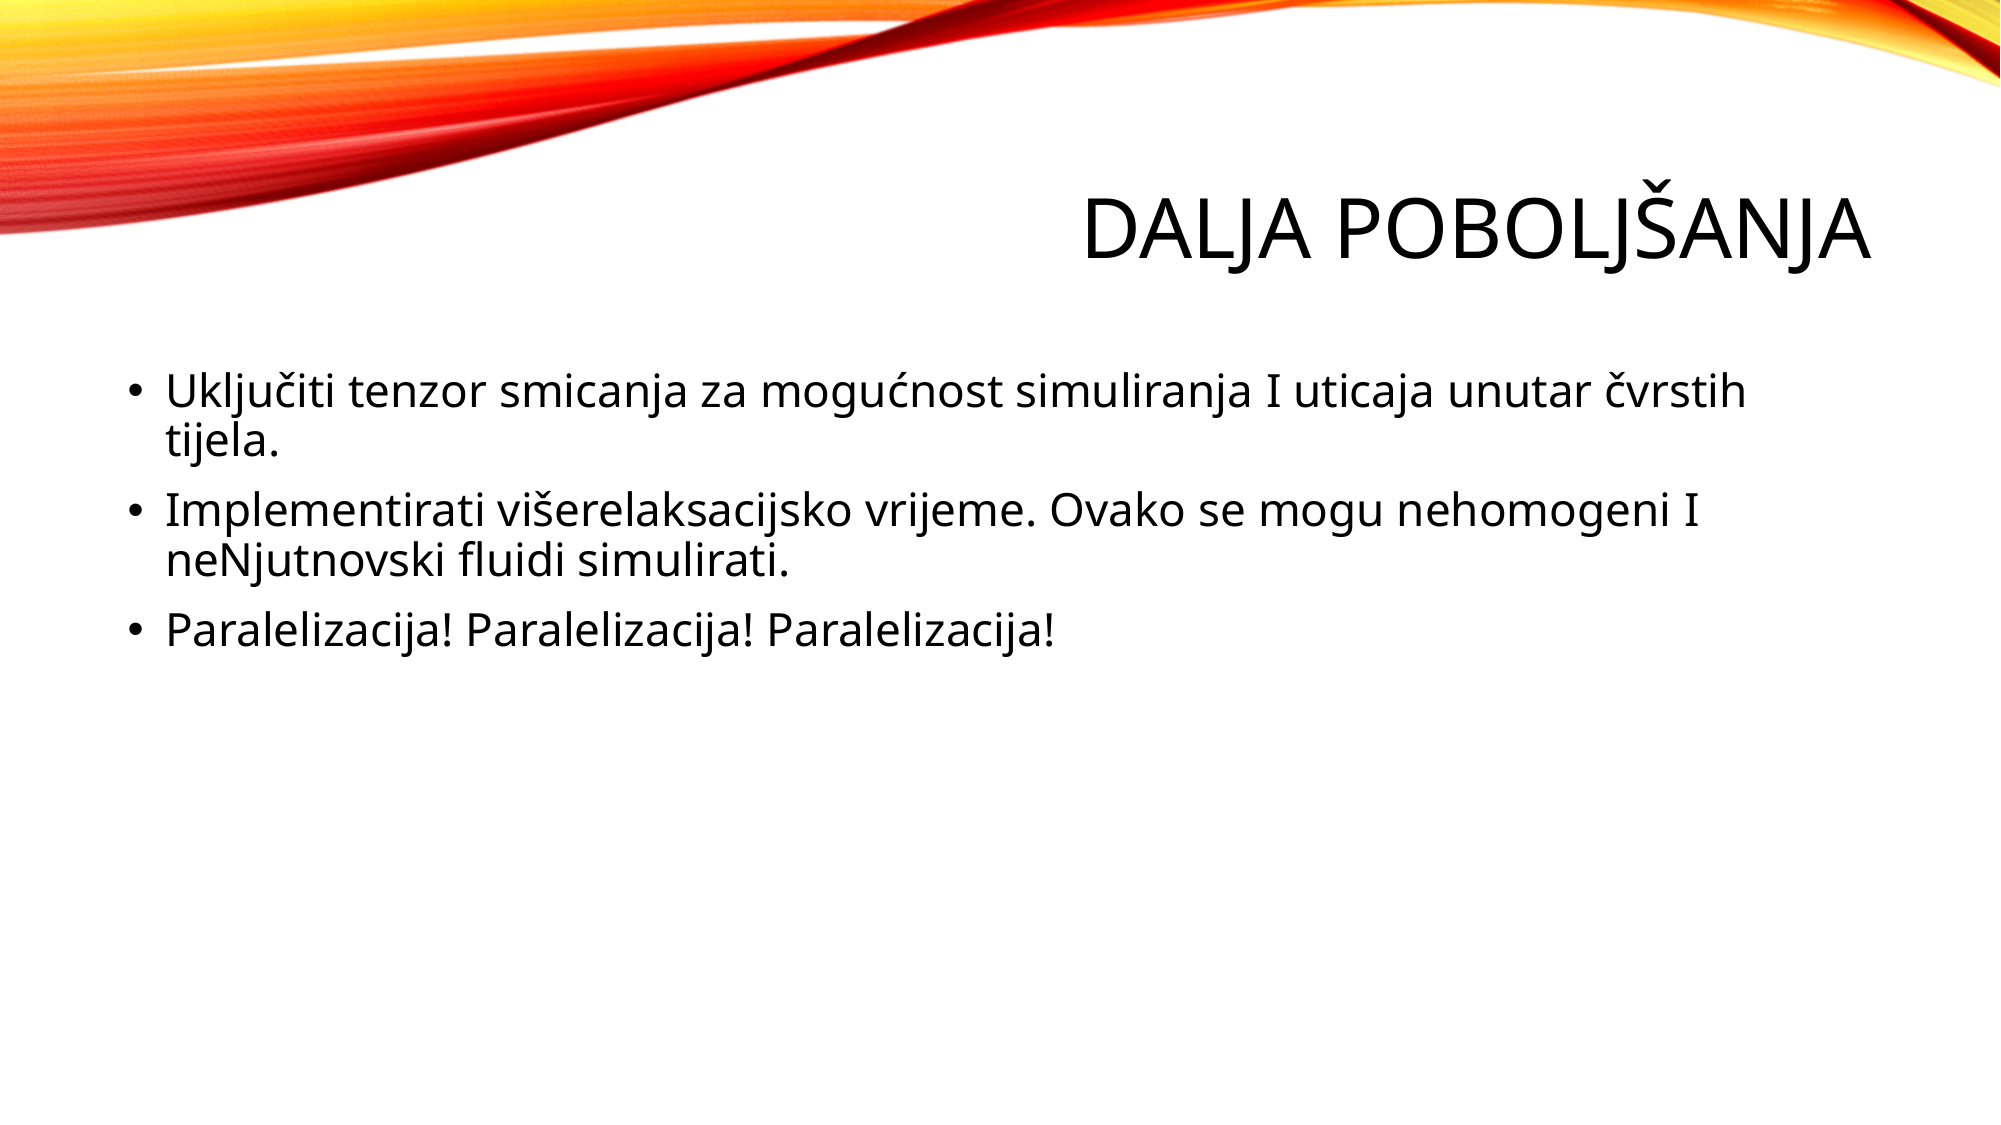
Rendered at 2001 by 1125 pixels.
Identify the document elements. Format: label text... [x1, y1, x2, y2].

picture [0, 0, 2000, 237]
title Dalja poboljšanja [474, 125, 1888, 338]
list Uključiti tenzor smicanja za mogućnost simuliranja I uticaja unutar čvrstih tijela. Implementirati višerelaksacijsko vrijeme. Ovako se mogu nehomogeni I neNjutnovski fluidi simulirati. Paralelizacija! Paralelizacija! Paralelizacija! [112, 360, 1888, 1021]
